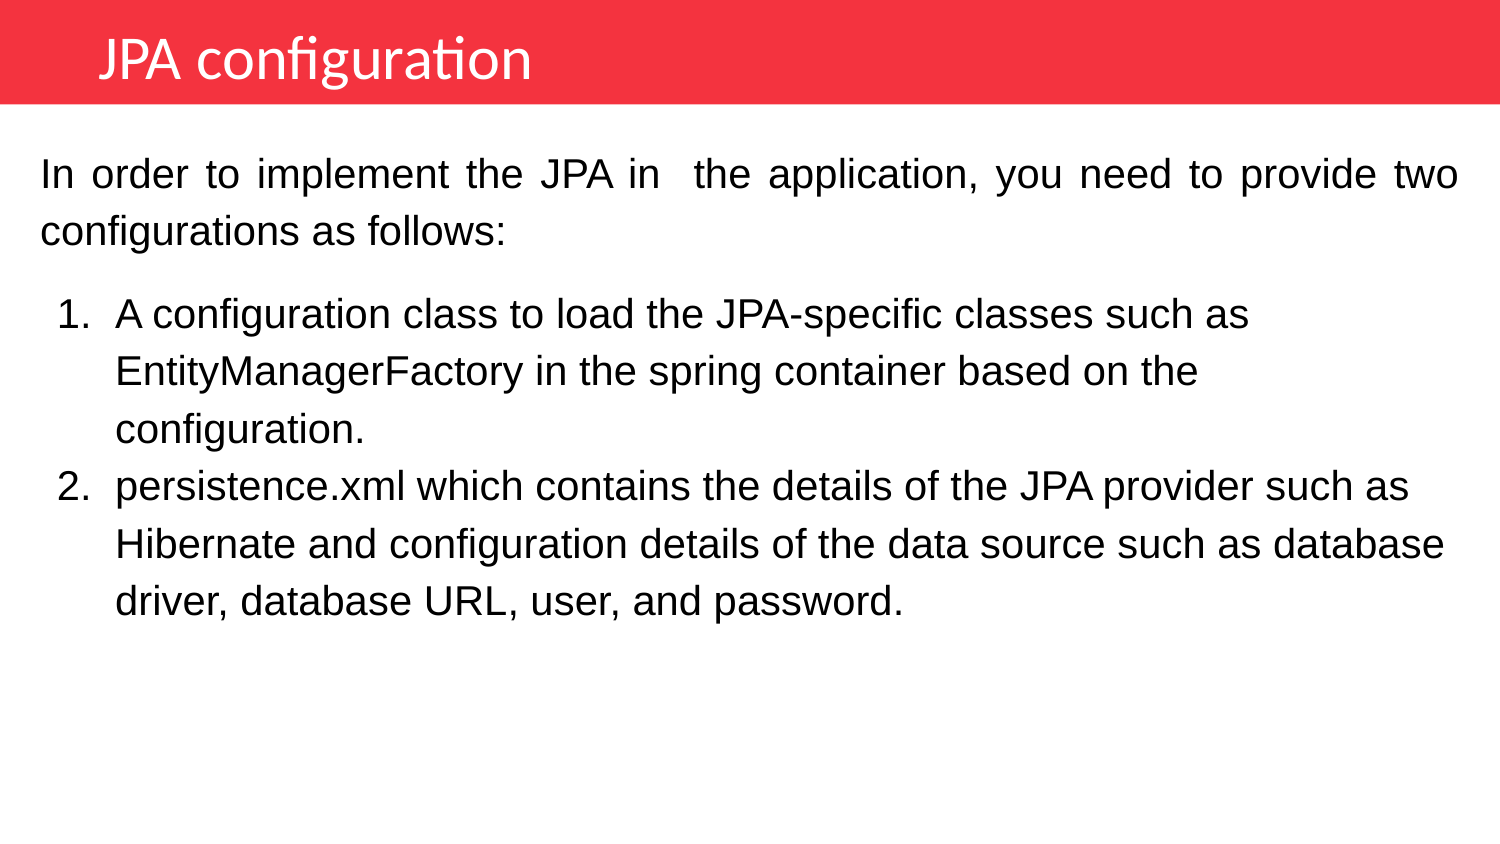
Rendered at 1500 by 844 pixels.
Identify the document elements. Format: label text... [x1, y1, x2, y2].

text_box In order to implement the JPA in the application, you need to provide two configurations as follows: A configuration class to load the JPA-specific classes such as EntityManagerFactory in the spring container based on the configuration. persistence.xml which contains the details of the JPA provider such as Hibernate and configuration details of the data source such as database driver, database URL, user, and password. [25, 123, 1475, 820]
text_box JPA configuration [83, 2, 1289, 123]
text_box [0, 0, 1500, 105]
